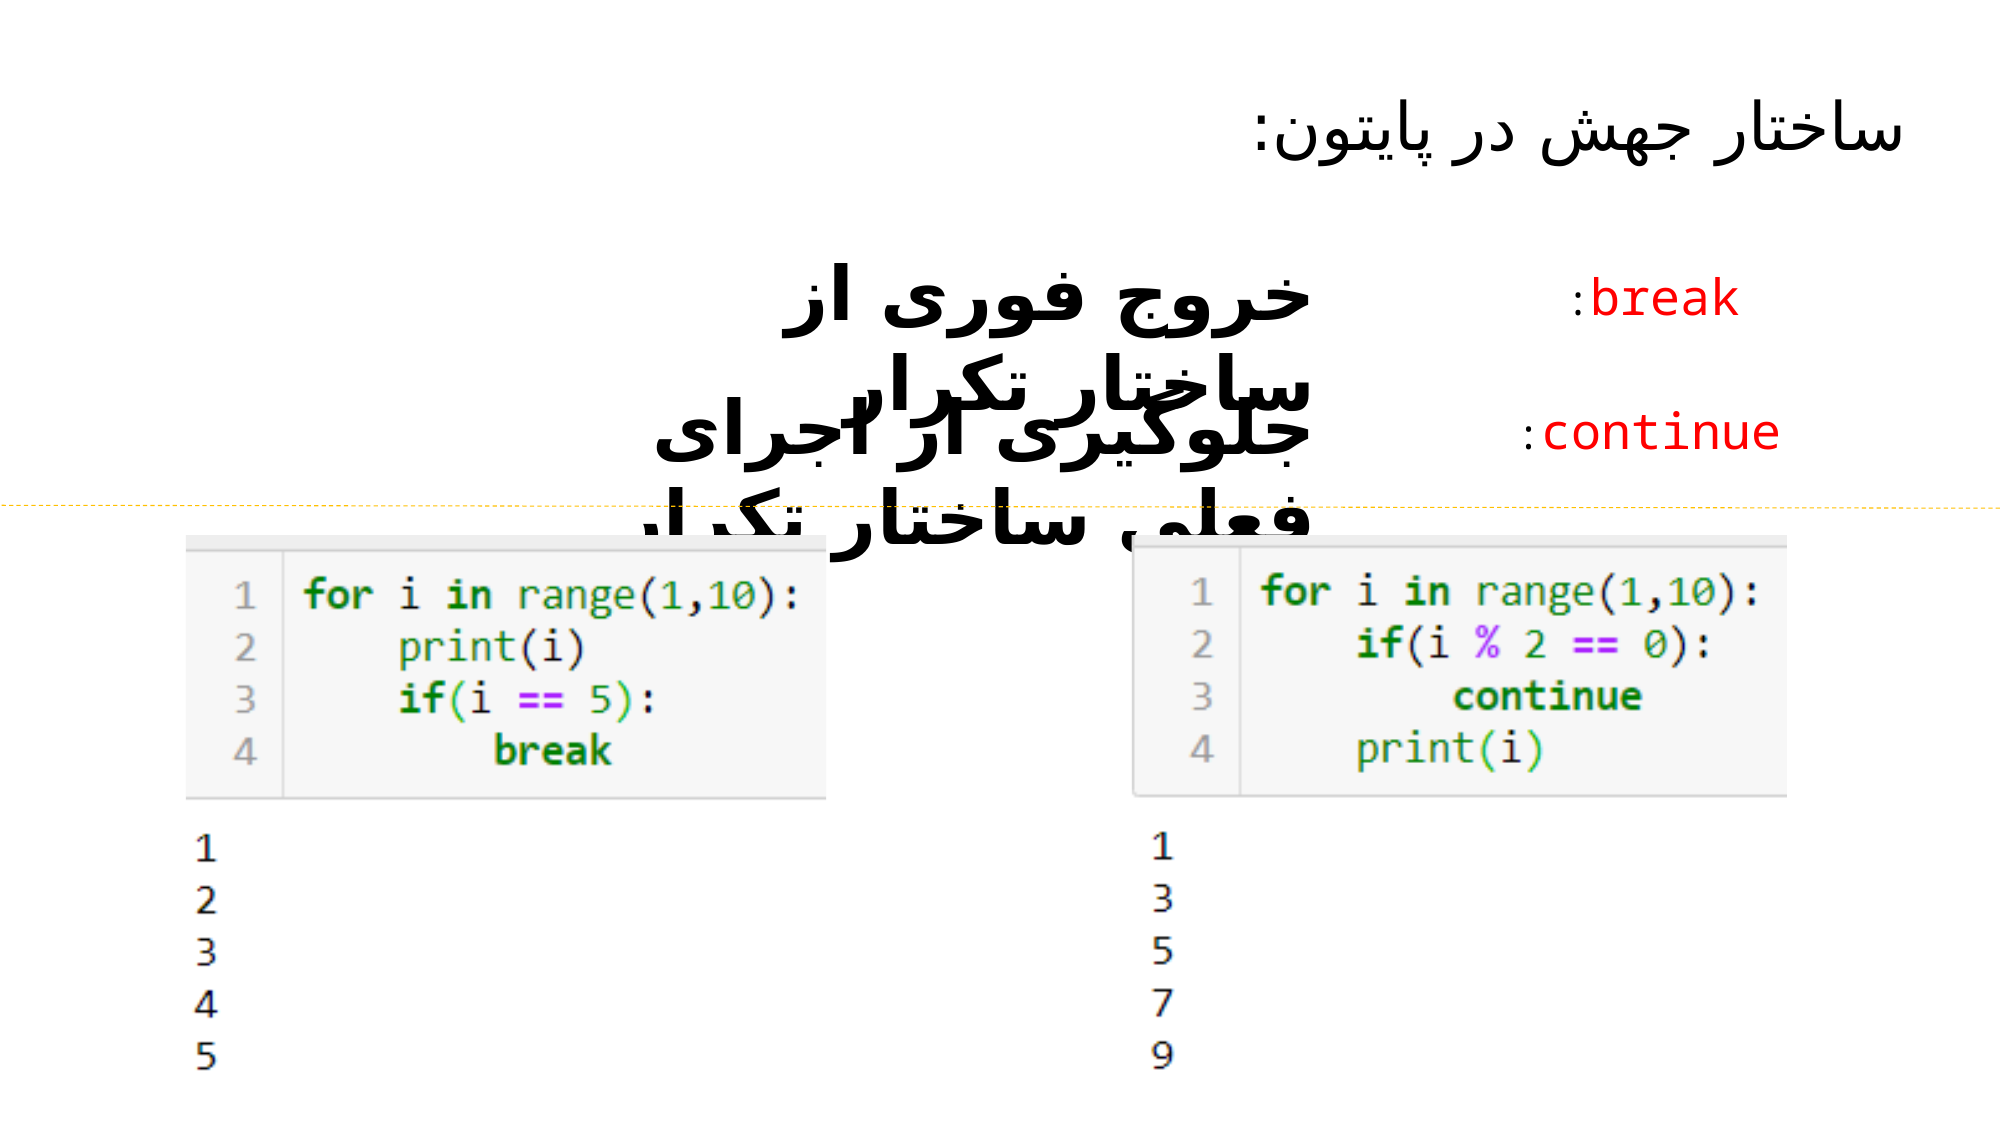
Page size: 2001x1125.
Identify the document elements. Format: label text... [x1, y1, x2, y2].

text_box خروج فوری از ساختار تکرار [752, 238, 1331, 371]
text_box جلوگیری از اجرای فعلی ساختار تکرار [456, 509, 1331, 567]
picture [1131, 535, 1787, 1092]
text_box :break [1550, 258, 1756, 334]
text_box :continue [1501, 391, 1796, 467]
picture [185, 535, 827, 1085]
text_box جلوگیری از اجرای فعلی ساختار تکرار [456, 371, 1331, 505]
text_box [0, 505, 2000, 509]
text_box ساختار جهش در پایتون: [1214, 76, 1922, 171]
